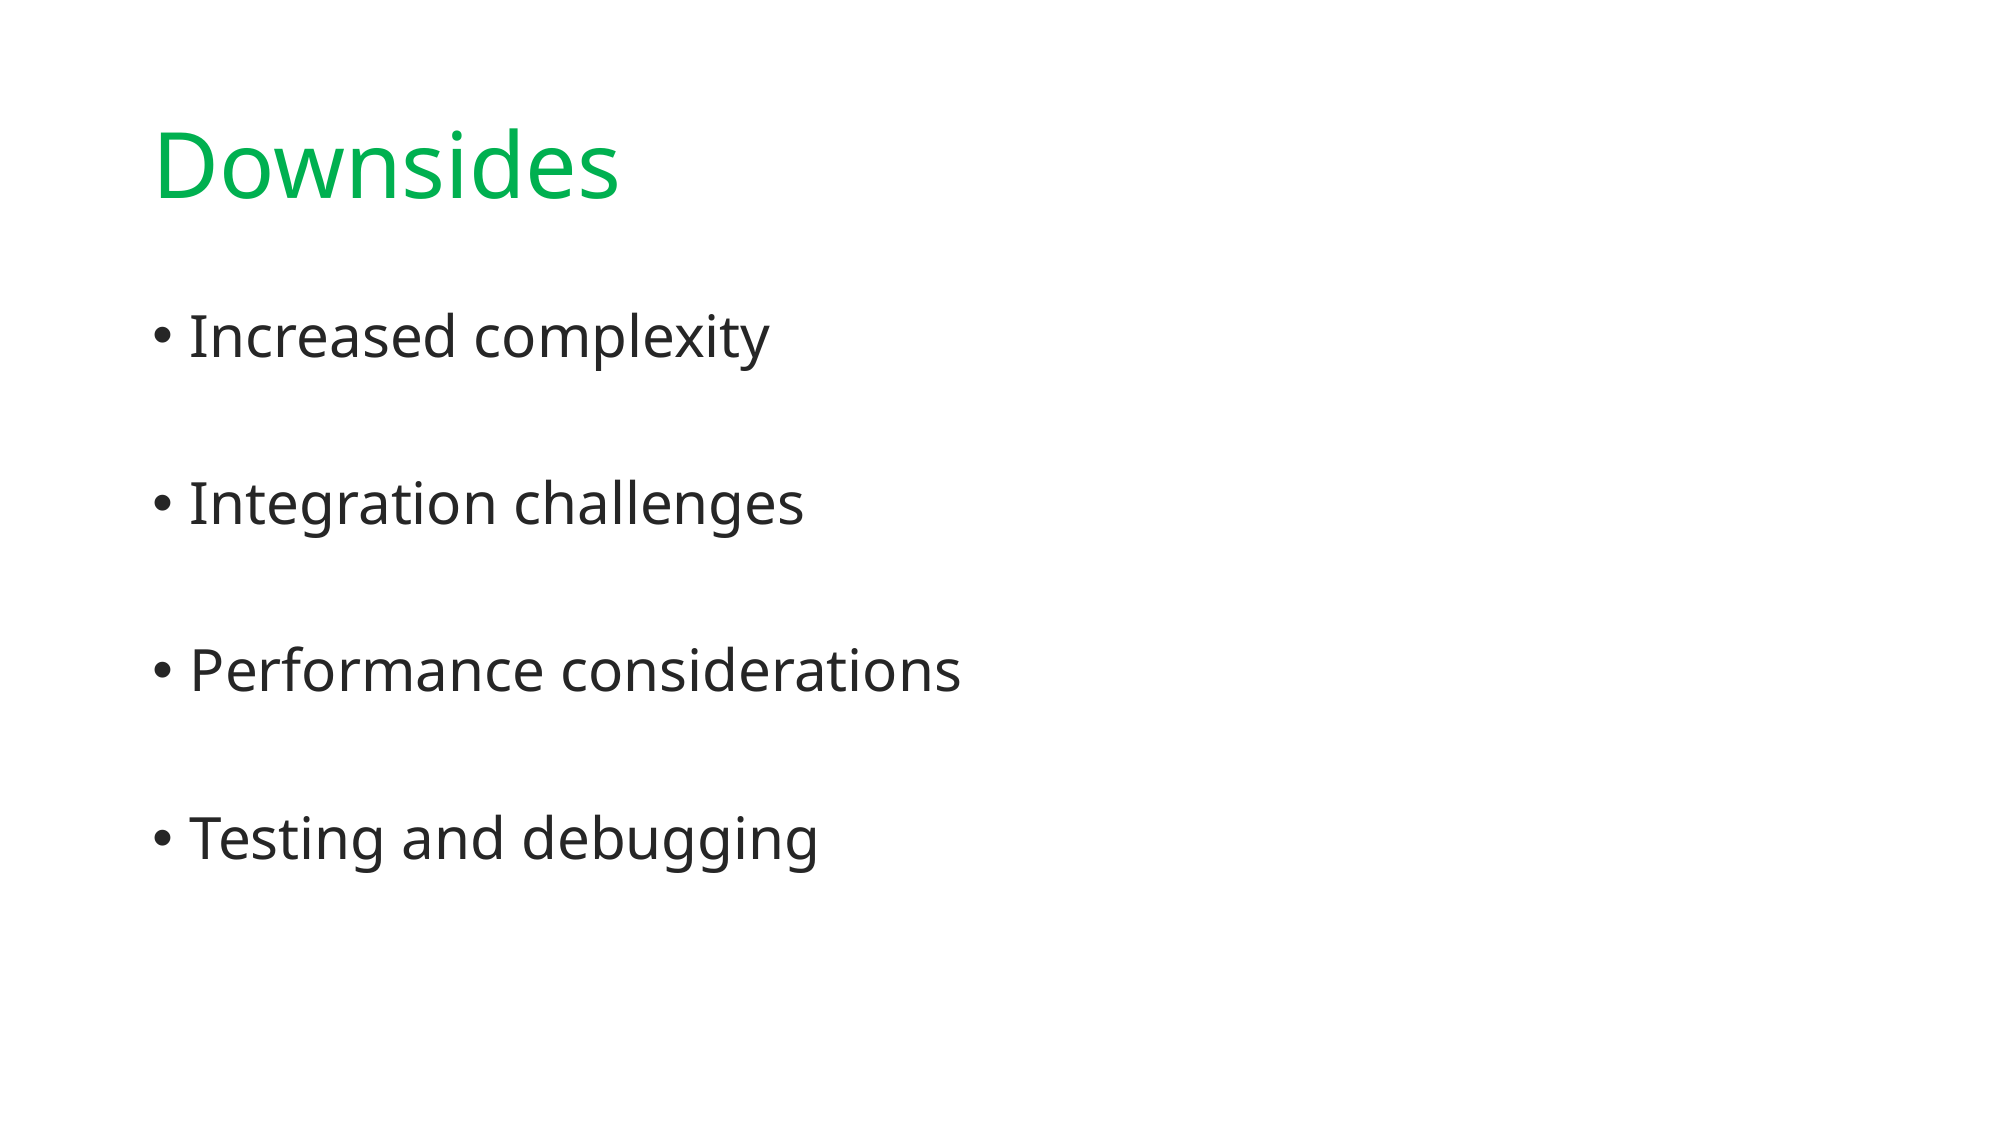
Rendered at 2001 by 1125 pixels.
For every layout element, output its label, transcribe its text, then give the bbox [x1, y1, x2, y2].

list Increased complexity Integration challenges Performance considerations Testing and debugging [137, 299, 1863, 1014]
title Downsides [137, 59, 1863, 278]
